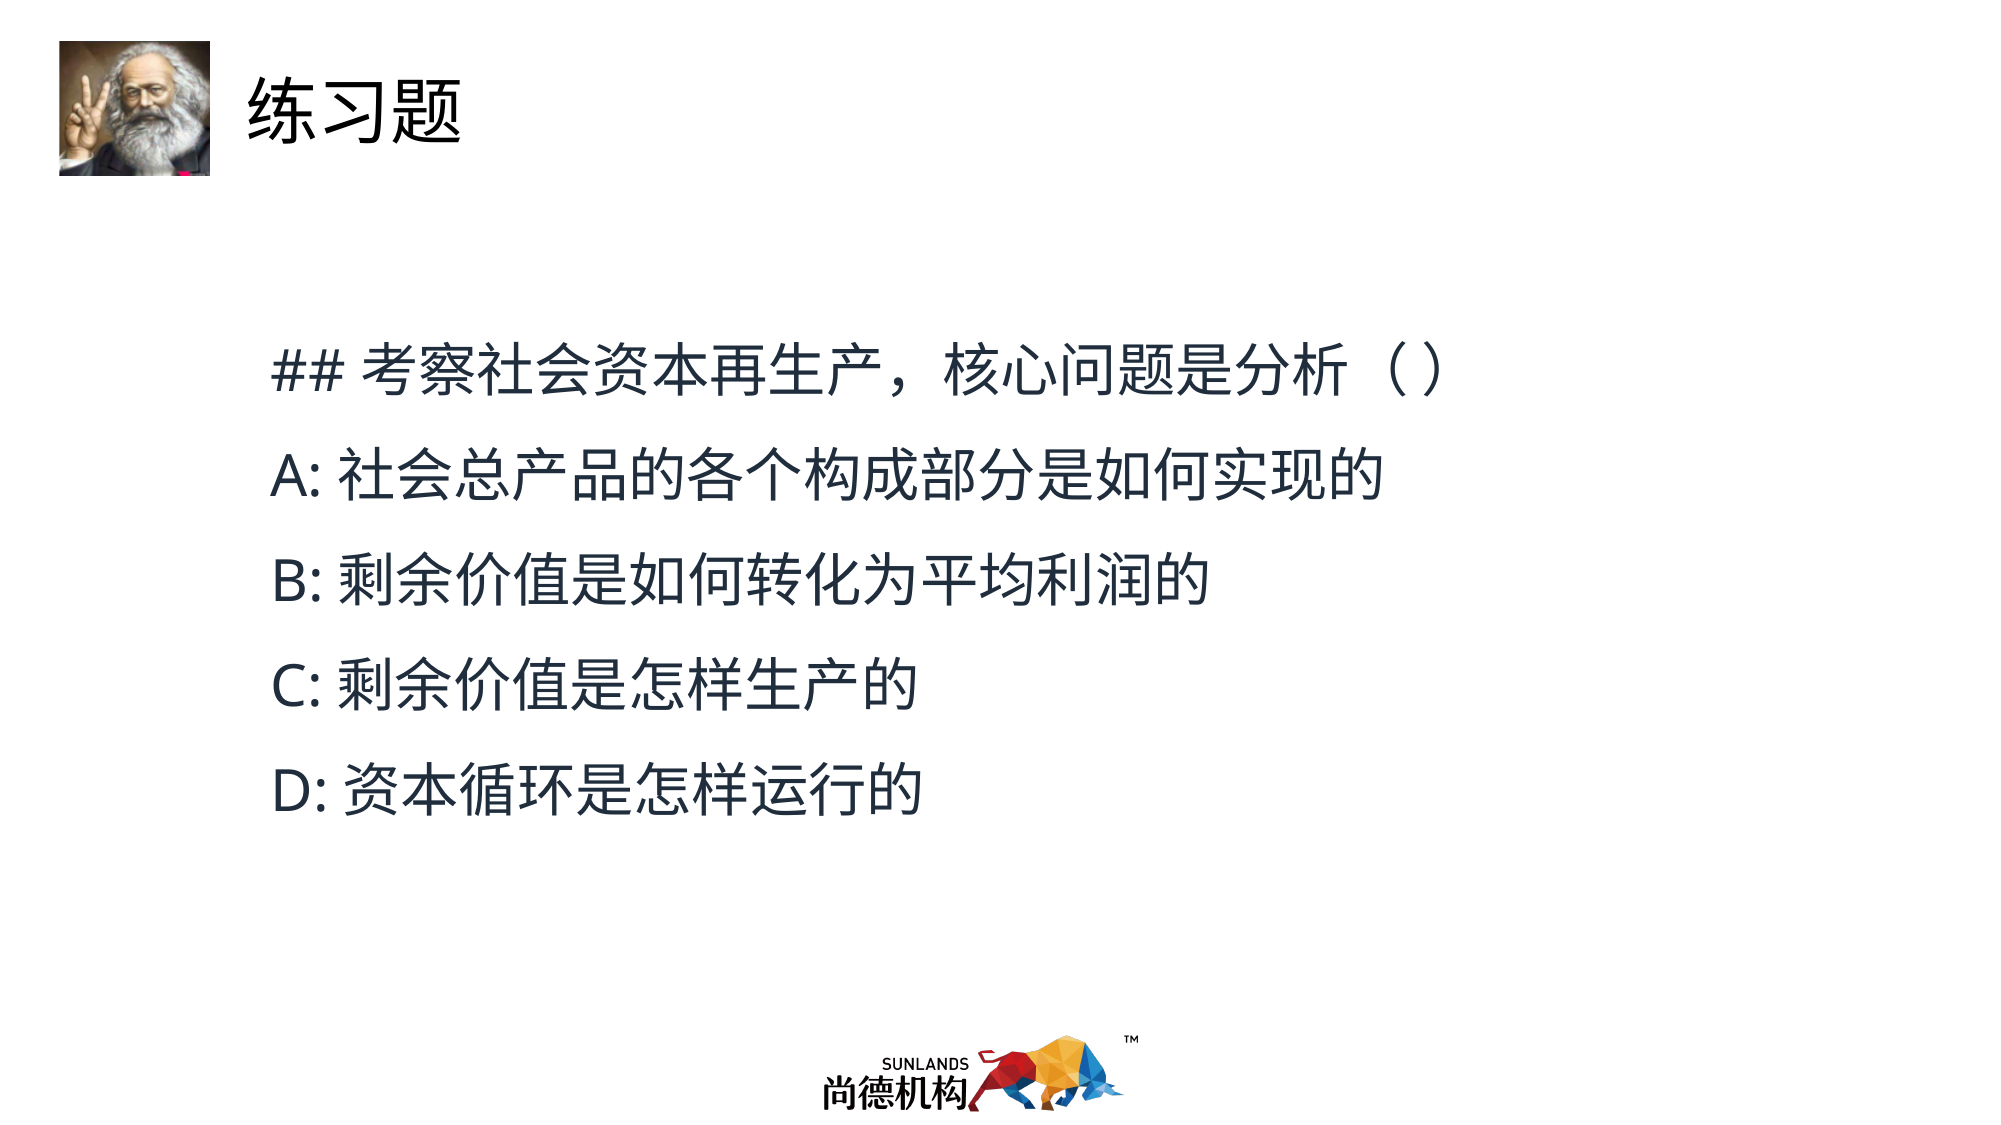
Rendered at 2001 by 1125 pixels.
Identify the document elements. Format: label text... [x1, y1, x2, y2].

text_box ##考察社会资本再生产，核心问题是分析（ ） A:社会总产品的各个构成部分是如何实现的 B:剩余价值是如何转化为平均利润的 C:剩余价值是怎样生产的 D:资本循环是怎样运行的 [255, 290, 1512, 831]
picture [59, 41, 210, 176]
picture [642, 861, 1320, 1125]
